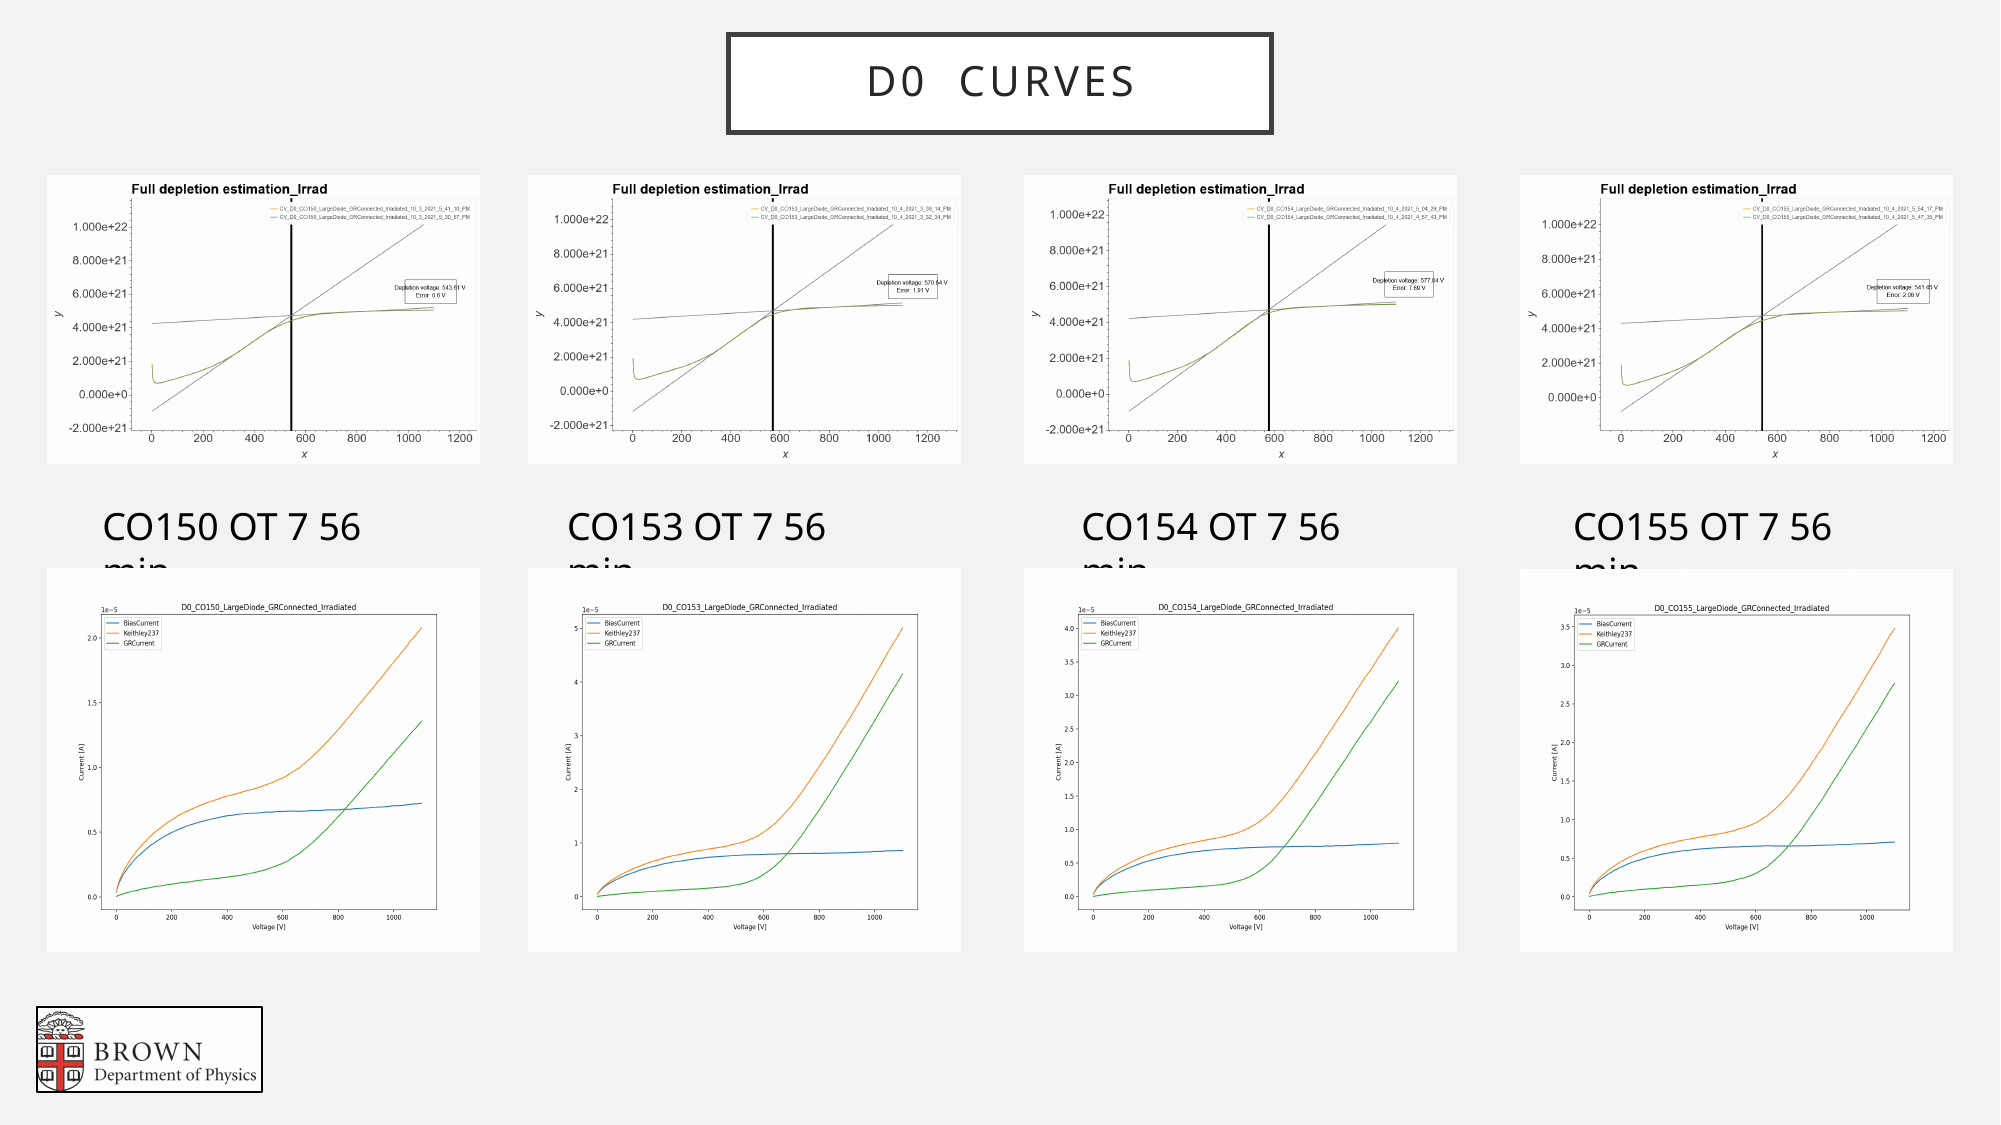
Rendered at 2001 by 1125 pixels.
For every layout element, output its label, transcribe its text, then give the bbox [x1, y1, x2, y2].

text_box CO150 OT 7 56 min [87, 495, 440, 568]
picture [1024, 175, 1457, 464]
text_box CO155 OT 7 56 min [1558, 495, 1915, 569]
text_box CO154 OT 7 56 min [1066, 495, 1419, 568]
picture [1520, 175, 1953, 464]
text_box CO153 OT 7 56 min [552, 495, 905, 568]
picture [1024, 568, 1457, 952]
picture [528, 175, 961, 464]
picture [47, 568, 480, 952]
picture [47, 175, 480, 464]
picture [38, 1008, 261, 1091]
picture [528, 568, 961, 952]
picture [1520, 569, 1953, 952]
